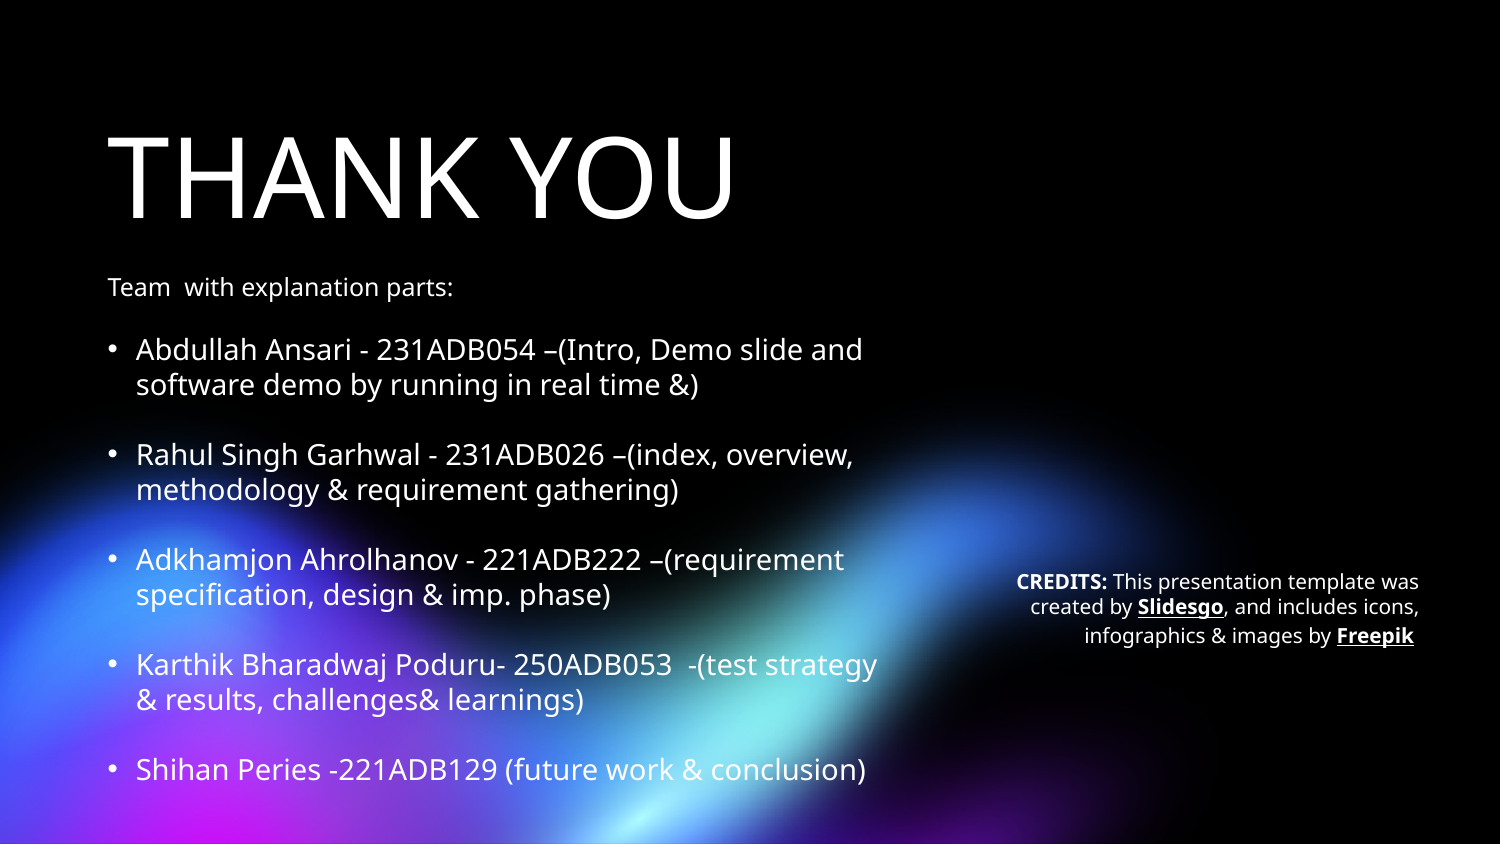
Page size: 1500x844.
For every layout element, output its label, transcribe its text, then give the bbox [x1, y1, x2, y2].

picture [0, 2, 1366, 844]
subtitle Team with explanation parts: Abdullah Ansari - 231ADB054 –(Intro, Demo slide and software demo by running in real time &) Rahul Singh Garhwal - 231ADB026 –(index, overview, methodology & requirement gathering) Adkhamjon Ahrolhanov - 221ADB222 –(requirement specification, design & imp. phase) Karthik Bharadwaj Poduru- 250ADB053 -(test strategy & results, challenges& learnings) Shihan Peries -221ADB129 (future work & conclusion) [92, 256, 916, 822]
title THANK YOU [92, 82, 928, 257]
